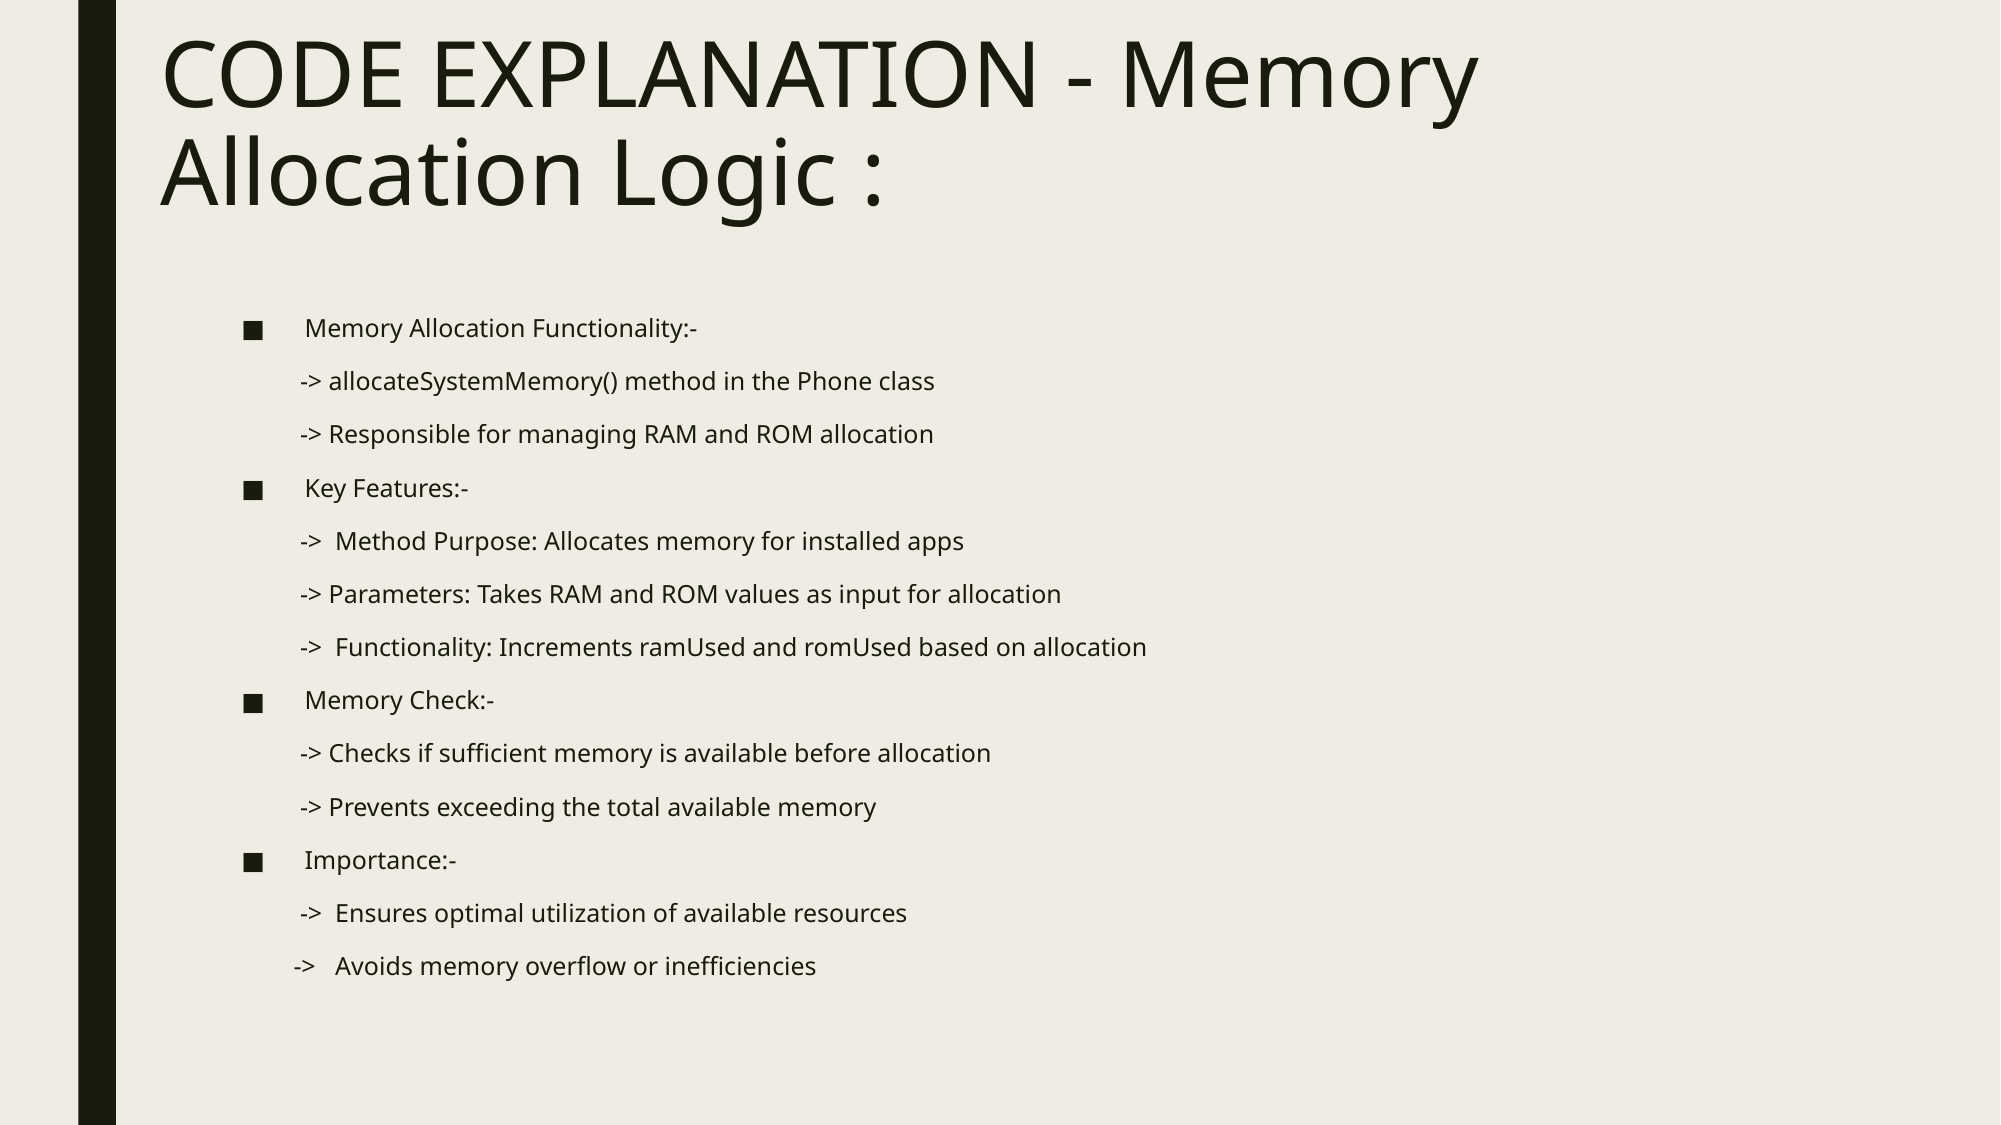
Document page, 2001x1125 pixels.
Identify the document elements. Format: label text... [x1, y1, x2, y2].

list Memory Allocation Functionality:- -> allocateSystemMemory() method in the Phone class -> Responsible for managing RAM and ROM allocation Key Features:- -> Method Purpose: Allocates memory for installed apps -> Parameters: Takes RAM and ROM values as input for allocation -> Functionality: Increments ramUsed and romUsed based on allocation Memory Check:- -> Checks if sufficient memory is available before allocation -> Prevents exceeding the total available memory Importance:- -> Ensures optimal utilization of available resources -> Avoids memory overflow or inefficiencies [226, 307, 1802, 896]
title CODE EXPLANATION - Memory Allocation Logic : [145, 22, 1754, 294]
